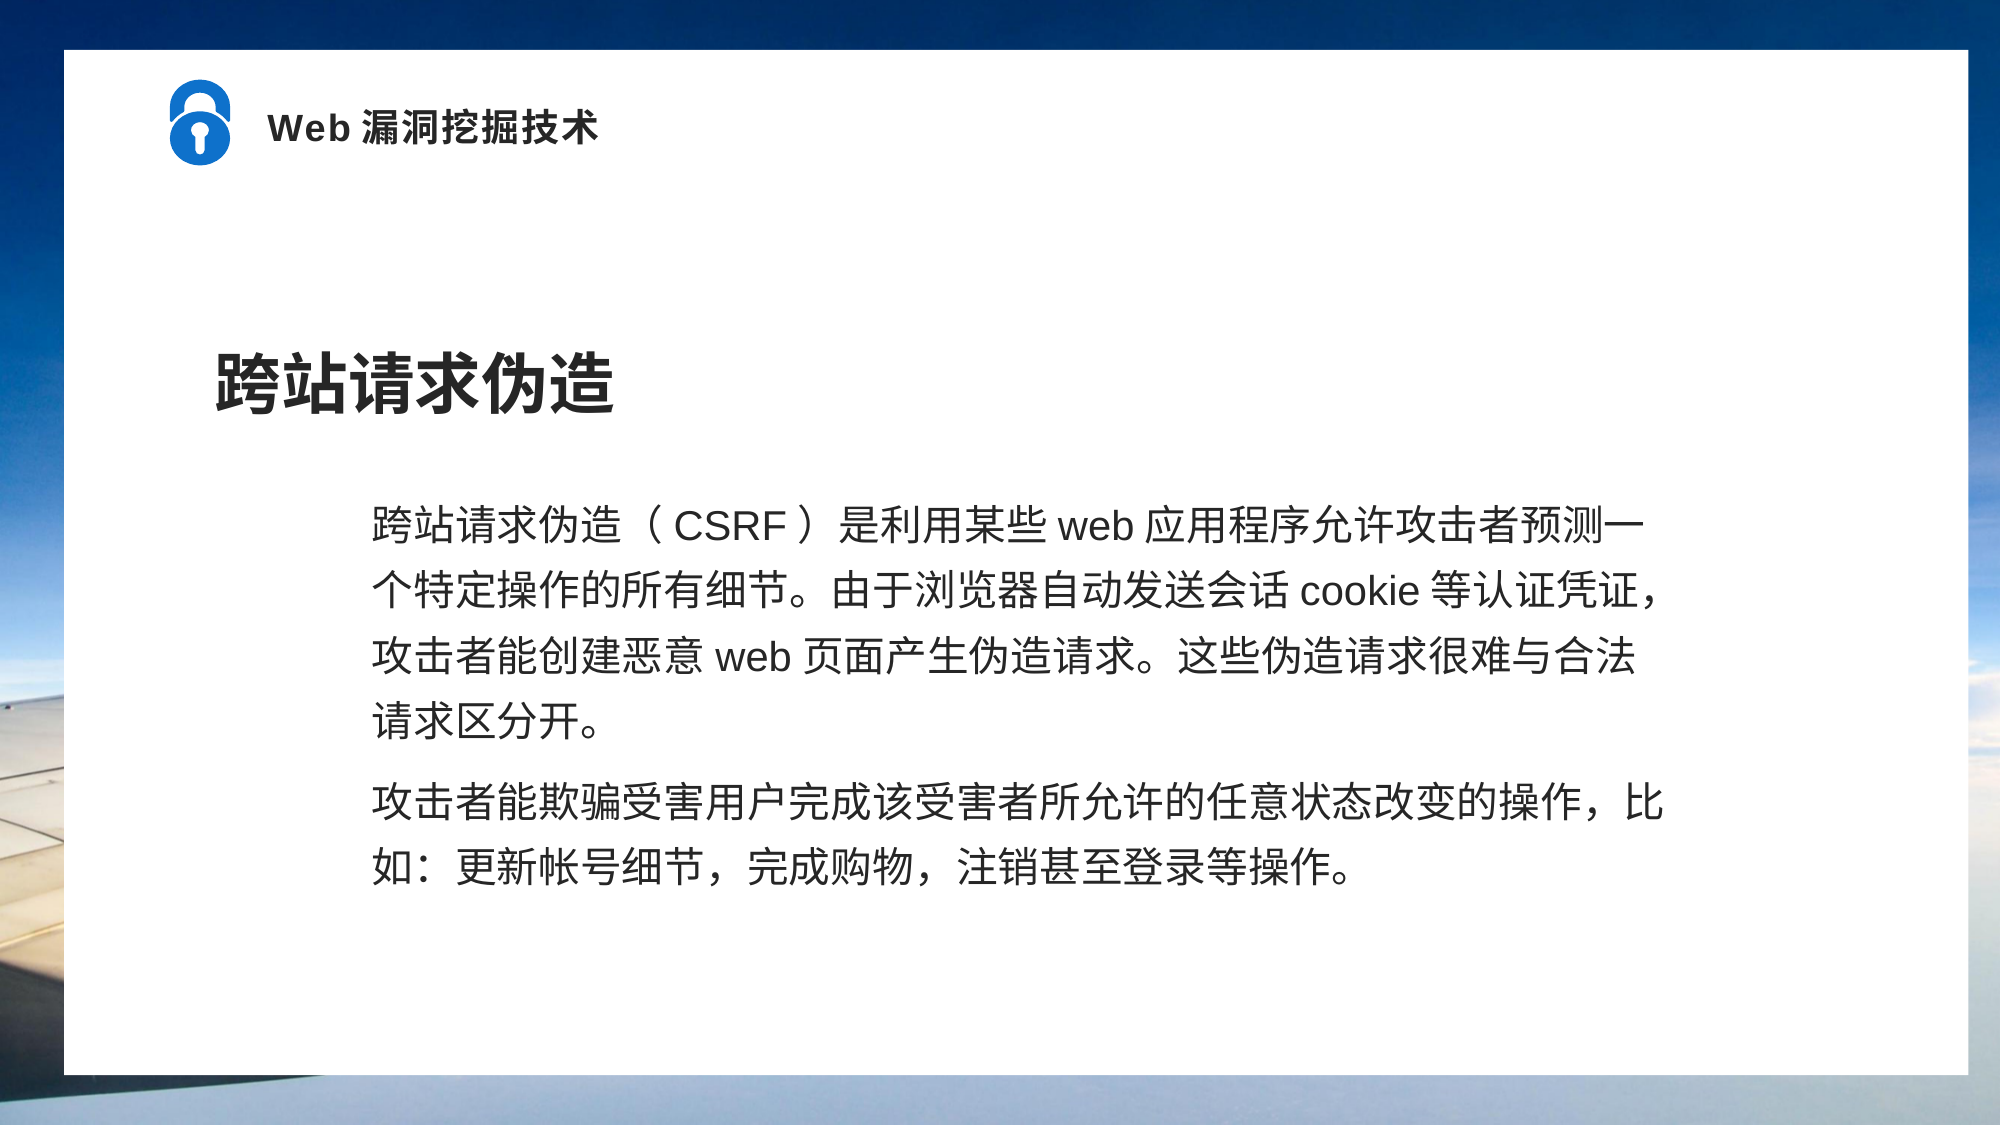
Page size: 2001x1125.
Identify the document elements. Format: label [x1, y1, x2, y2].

text_box [169, 79, 231, 166]
picture [0, 0, 2000, 1125]
